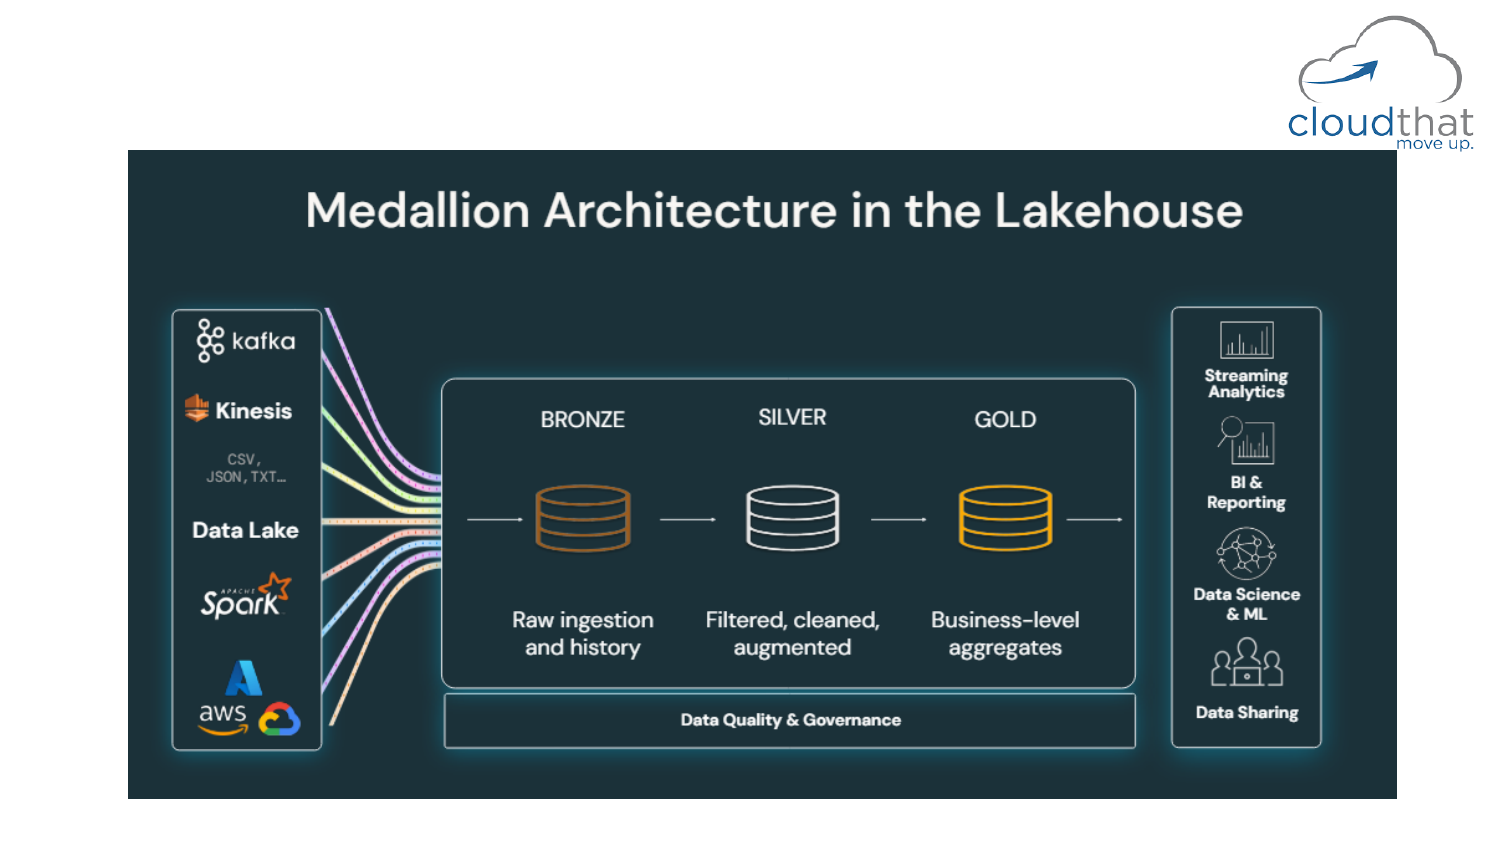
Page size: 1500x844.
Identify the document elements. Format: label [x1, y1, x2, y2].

picture [128, 8, 1481, 799]
